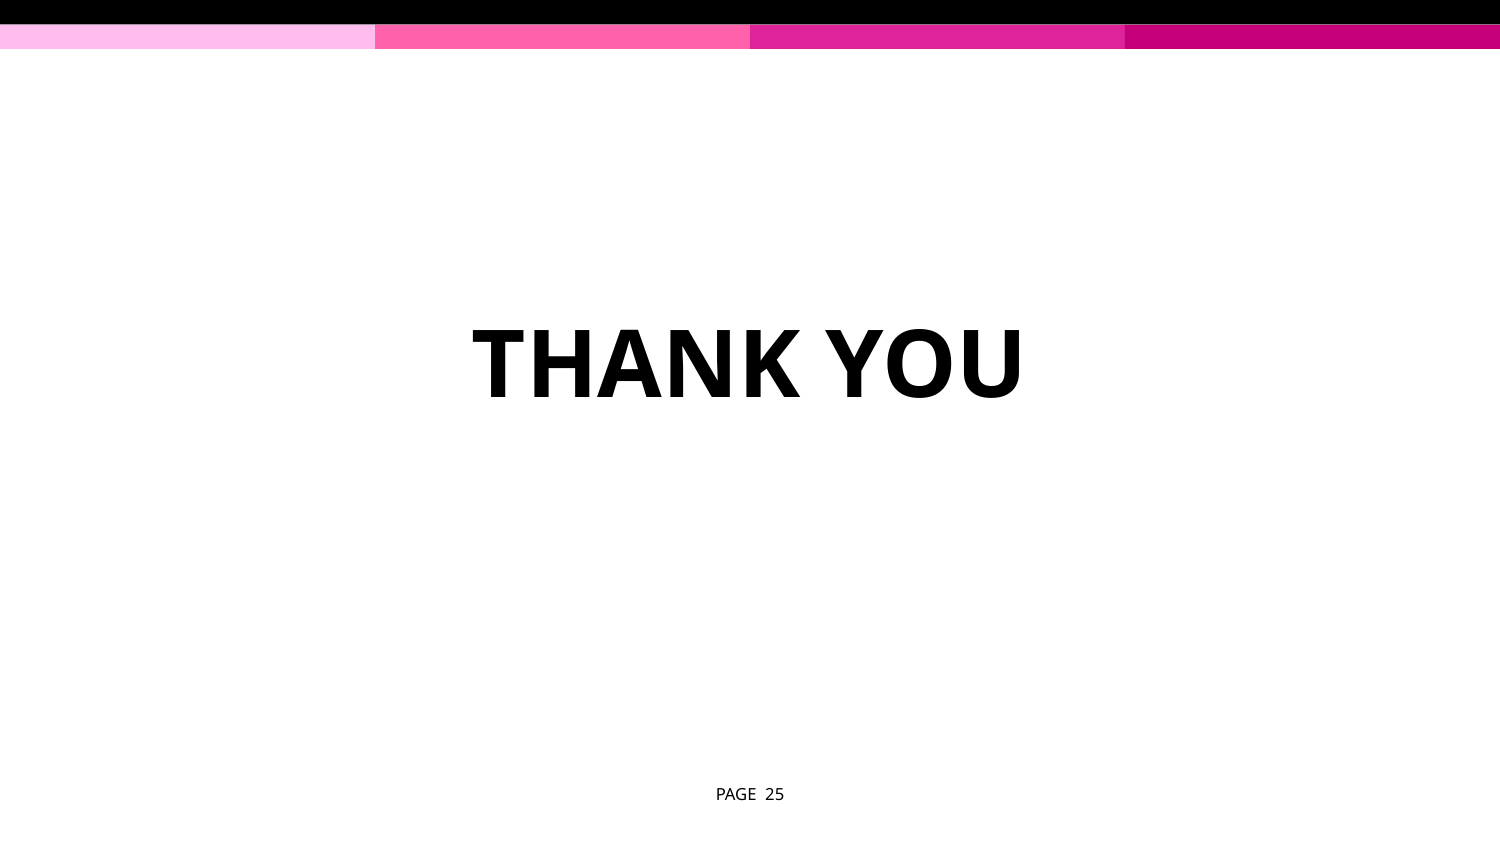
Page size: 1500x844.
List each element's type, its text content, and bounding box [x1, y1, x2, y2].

title THANK YOU [38, 293, 1462, 422]
slide_number PAGE 25 [687, 779, 813, 811]
